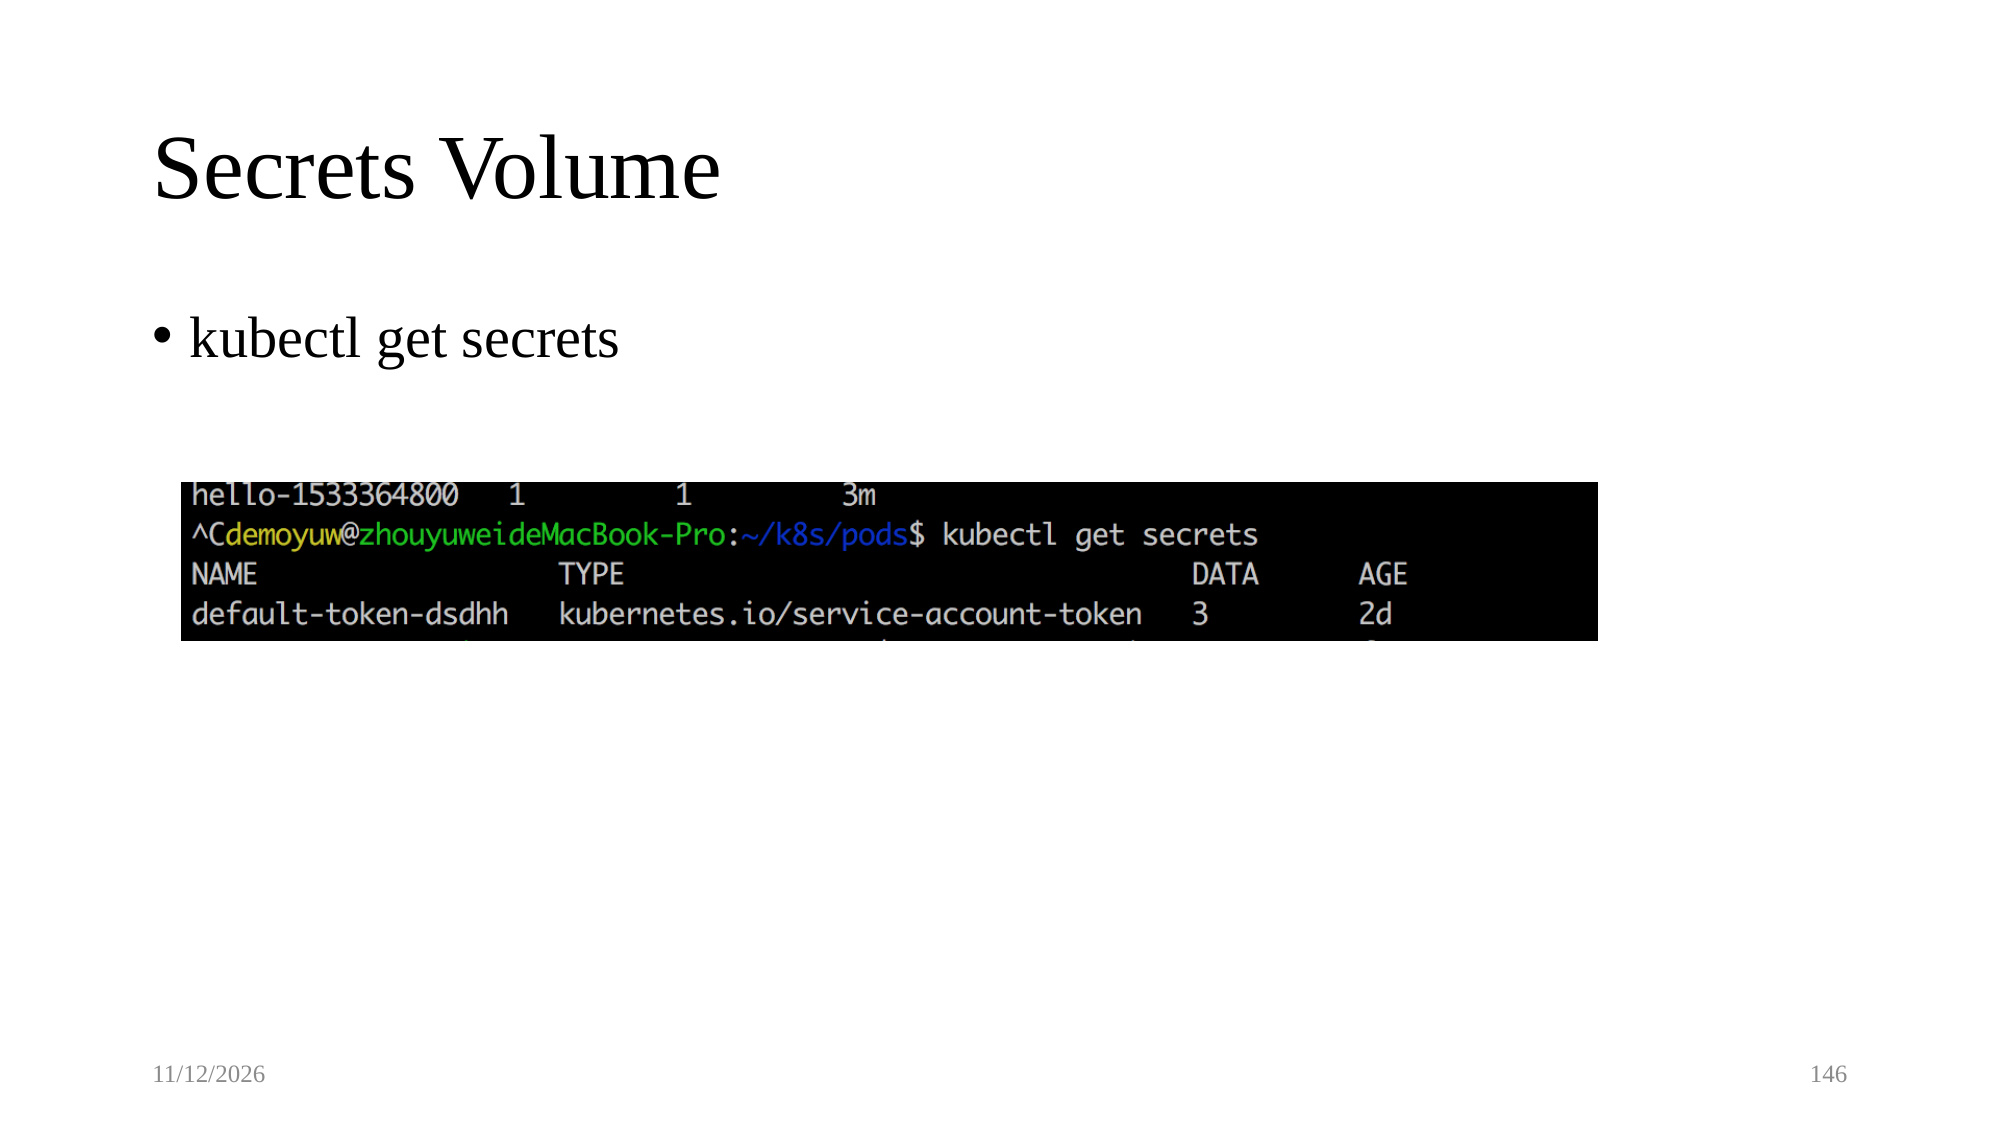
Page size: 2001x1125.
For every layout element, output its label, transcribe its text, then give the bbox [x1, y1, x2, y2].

list kubectl get secrets [137, 299, 1863, 1014]
picture [180, 482, 1598, 641]
slide_number 146 [1412, 1042, 1863, 1103]
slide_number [137, 1042, 588, 1103]
title Secrets Volume [137, 59, 1863, 278]
